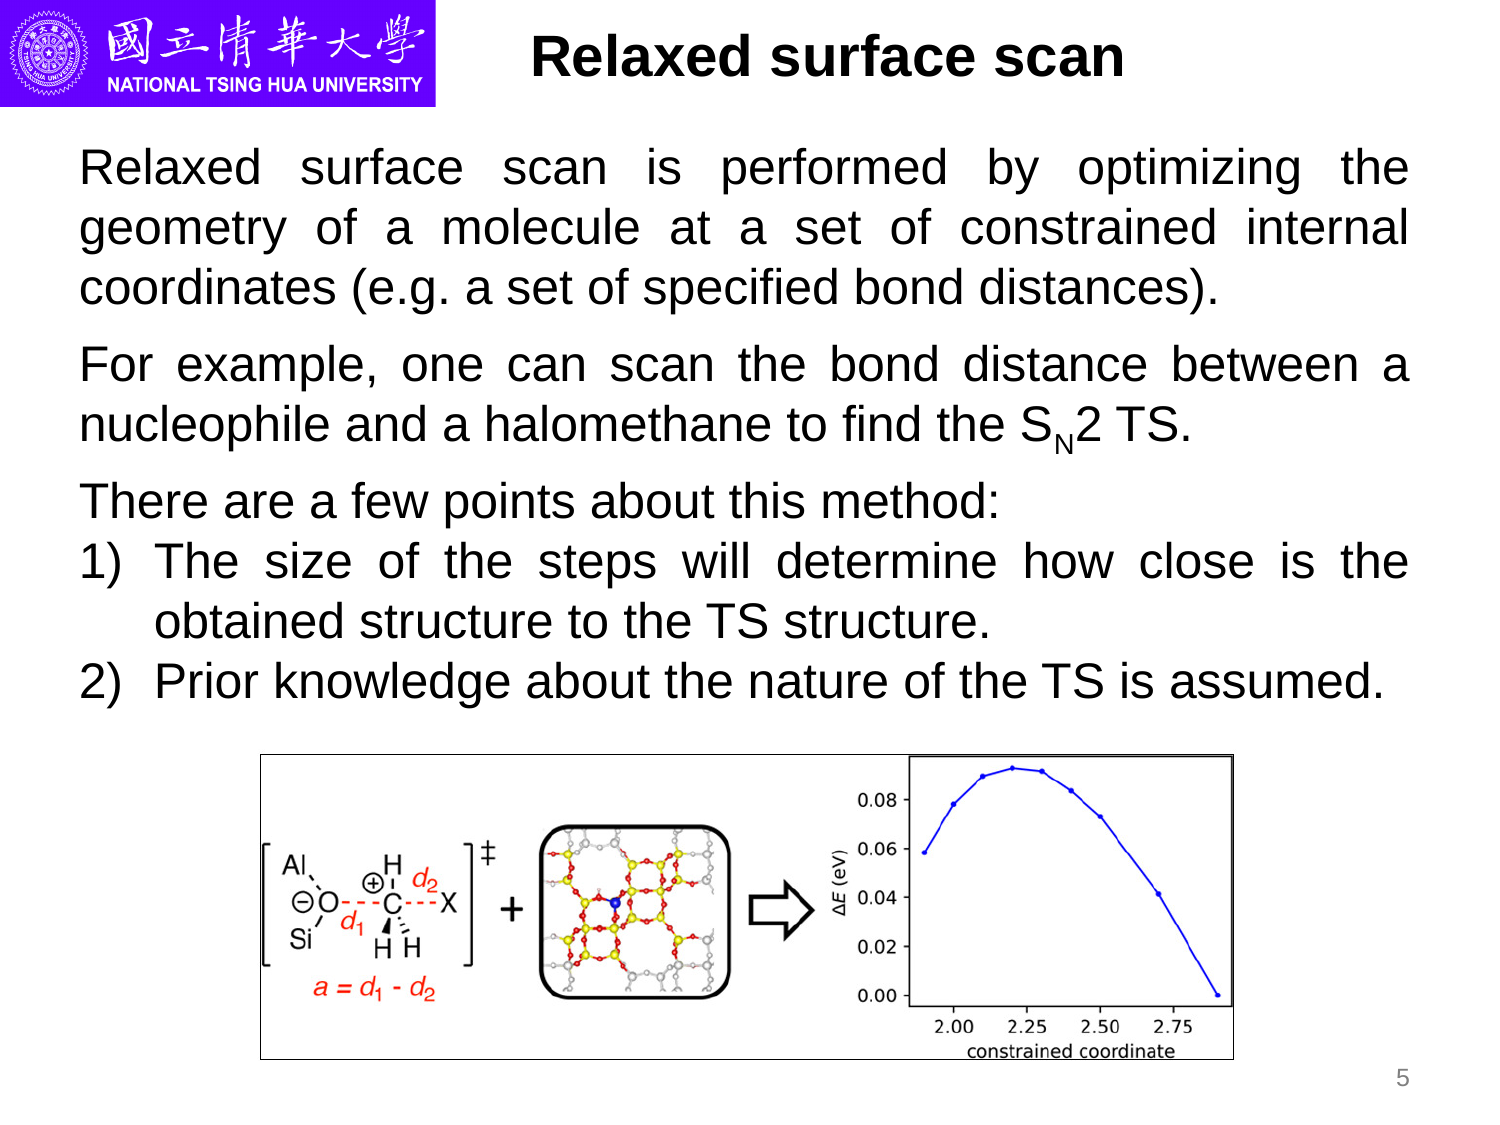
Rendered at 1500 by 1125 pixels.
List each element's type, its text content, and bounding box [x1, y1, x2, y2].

text_box There are a few points about this method: The size of the steps will determine how close is the obtained structure to the TS structure. Prior knowledge about the nature of the TS is assumed. [64, 460, 1425, 716]
slide_number 5 [1308, 1050, 1425, 1103]
picture [0, 0, 436, 107]
text_box For example, one can scan the bond distance between a nucleophile and a halomethane to find the SN2 TS. [64, 324, 1425, 460]
text_box Relaxed surface scan is performed by optimizing the geometry of a molecule at a set of constrained internal coordinates (e.g. a set of specified bond distances). [64, 127, 1425, 323]
picture [248, 737, 1241, 1074]
title Relaxed surface scan [515, 0, 1425, 107]
